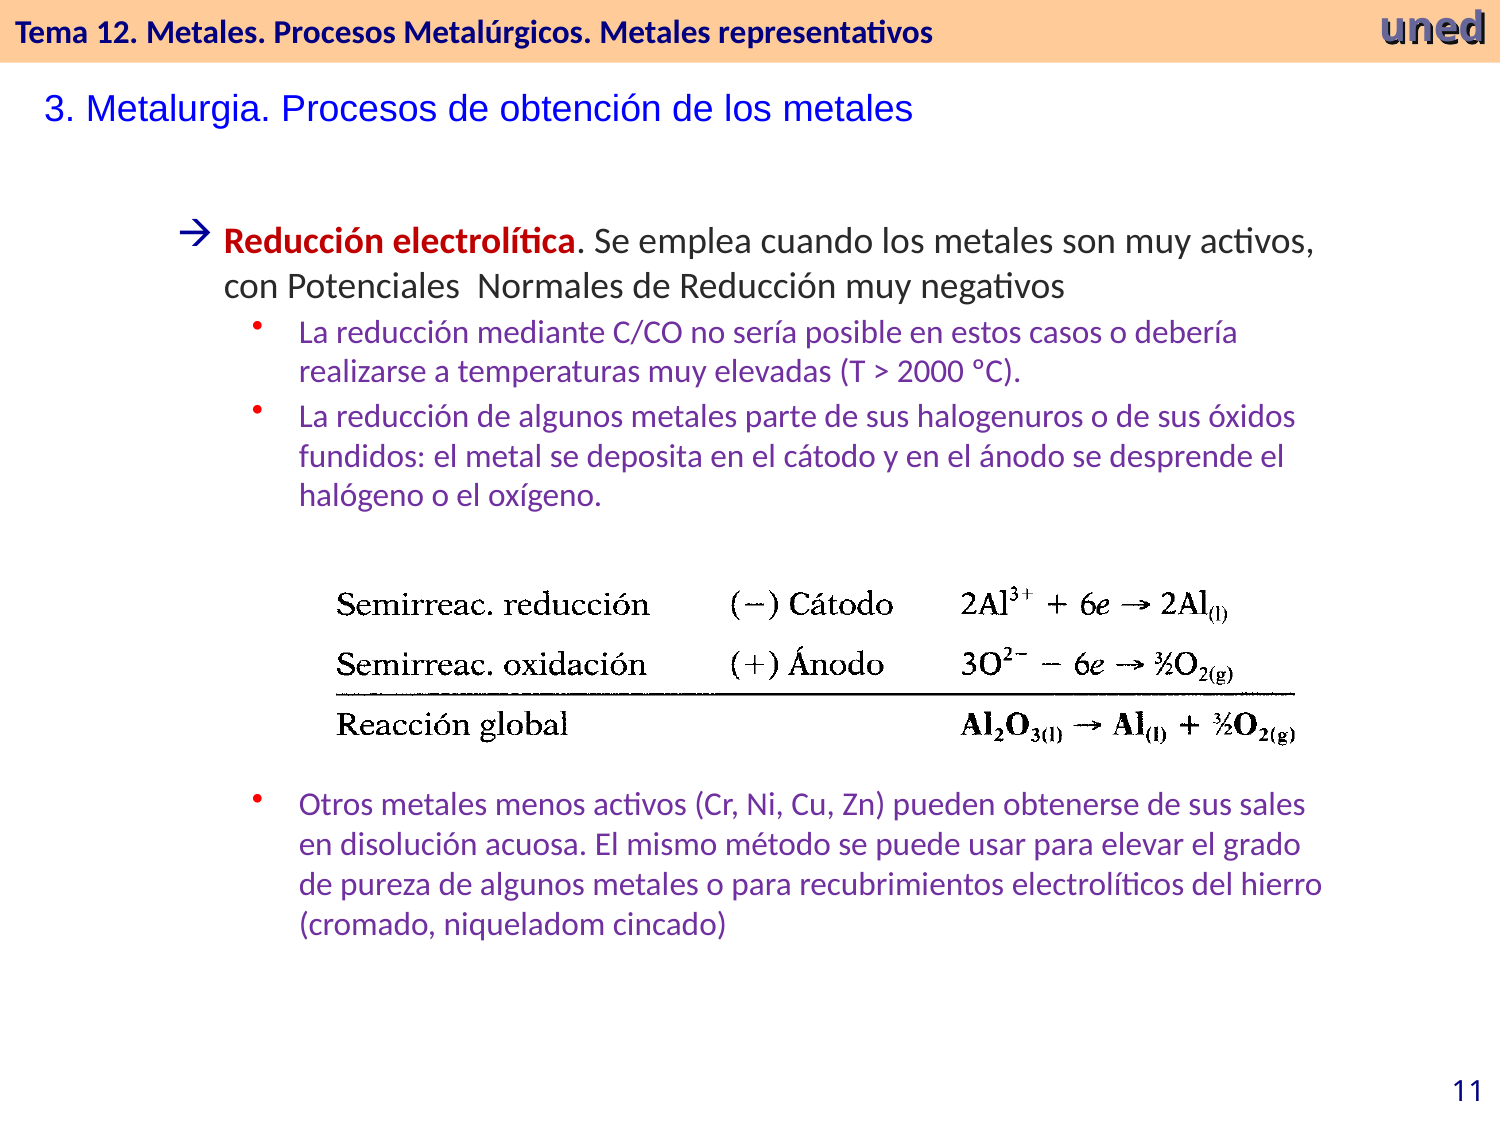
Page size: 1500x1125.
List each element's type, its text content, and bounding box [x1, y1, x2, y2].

text_box uned [1364, 0, 1500, 50]
text_box 3. Metalurgia. Procesos de obtención de los metales [29, 76, 1168, 137]
text_box 11 [1399, 1059, 1500, 1125]
text_box Otros metales menos activos (Cr, Ni, Cu, Zn) pueden obtenerse de sus sales en disolución acuosa. El mismo método se puede usar para elevar el grado de pureza de algunos metales o para recubrimientos electrolíticos del hierro (cromado, niqueladom cincado) [161, 774, 1353, 950]
text_box Tema 12. Metales. Procesos Metalúrgicos. Metales representativos [0, 0, 1088, 61]
text_box [0, 0, 1500, 63]
text_box Reducción electrolítica. Se emplea cuando los metales son muy activos, con Potenciales Normales de Reducción muy negativos La reducción mediante C/CO no sería posible en estos casos o debería realizarse a temperaturas muy elevadas (T > 2000 ºC). La reducción de algunos metales parte de sus halogenuros o de sus óxidos fundidos: el metal se deposita en el cátodo y en el ánodo se desprende el halógeno o el oxígeno. [161, 207, 1353, 522]
picture [324, 573, 1306, 759]
